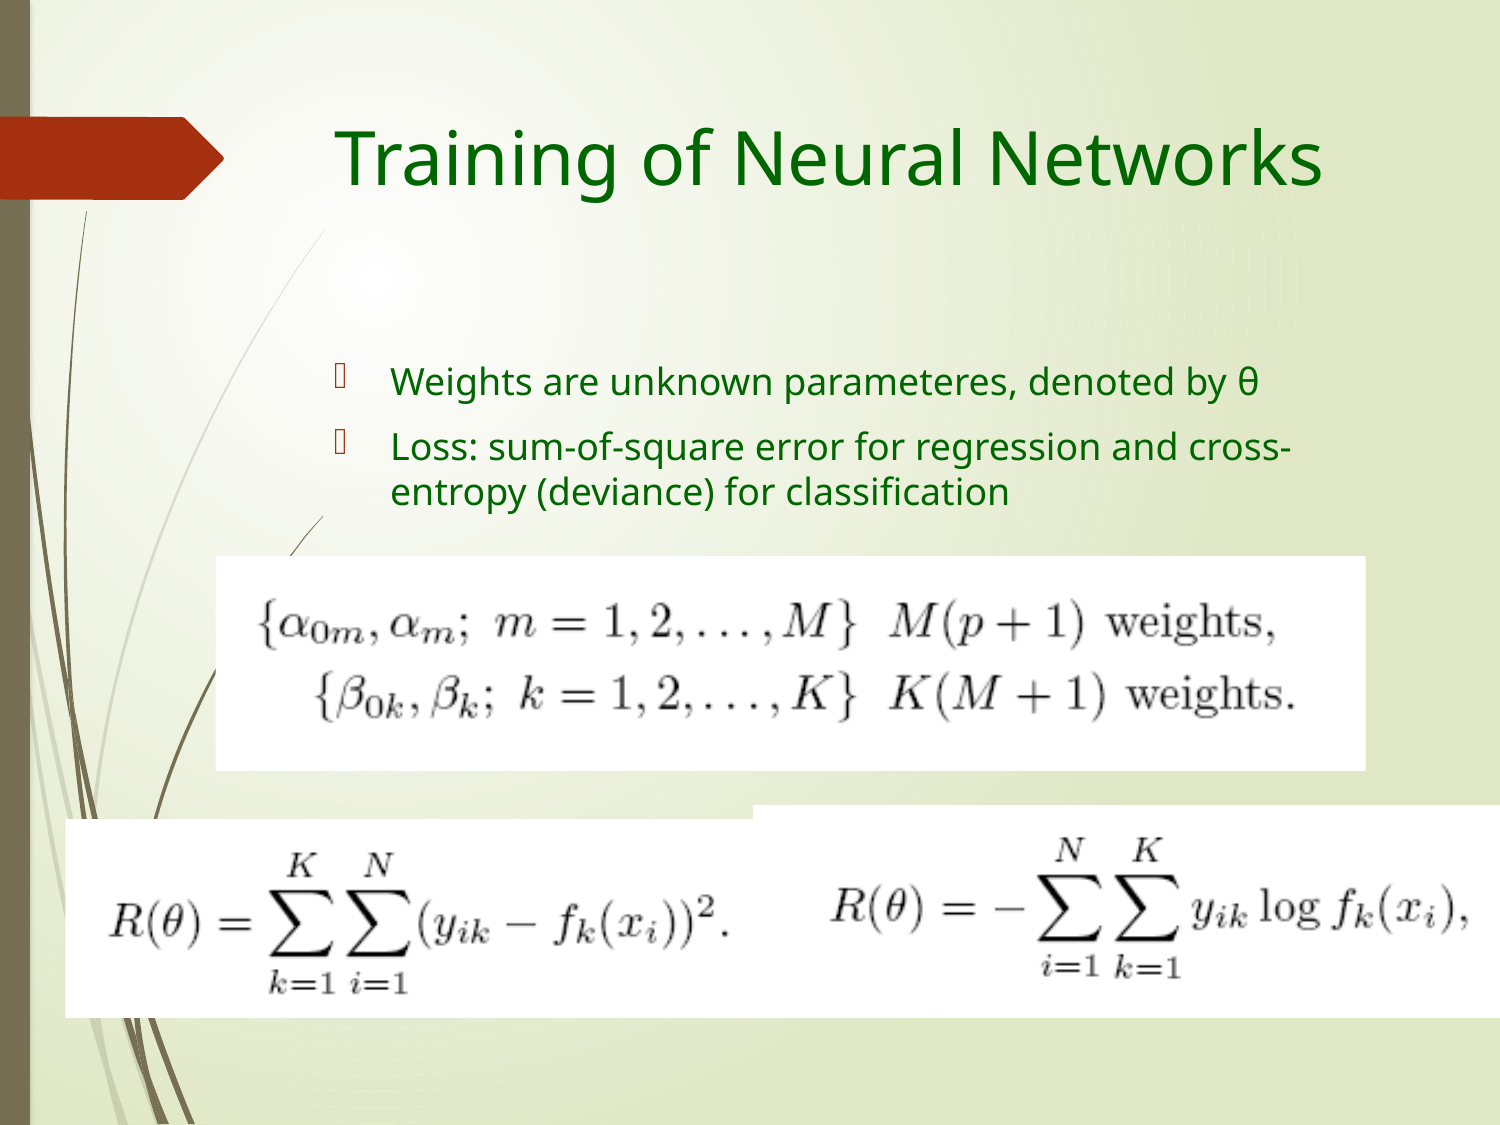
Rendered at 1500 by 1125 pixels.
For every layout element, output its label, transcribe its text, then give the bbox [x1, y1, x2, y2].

title Training of Neural Networks [319, 102, 1400, 313]
picture [215, 556, 1366, 771]
picture [65, 805, 1500, 1019]
list Weights are unknown parameteres, denoted by θ Loss: sum-of-square error for regression and cross-entropy (deviance) for classification [318, 350, 1400, 818]
